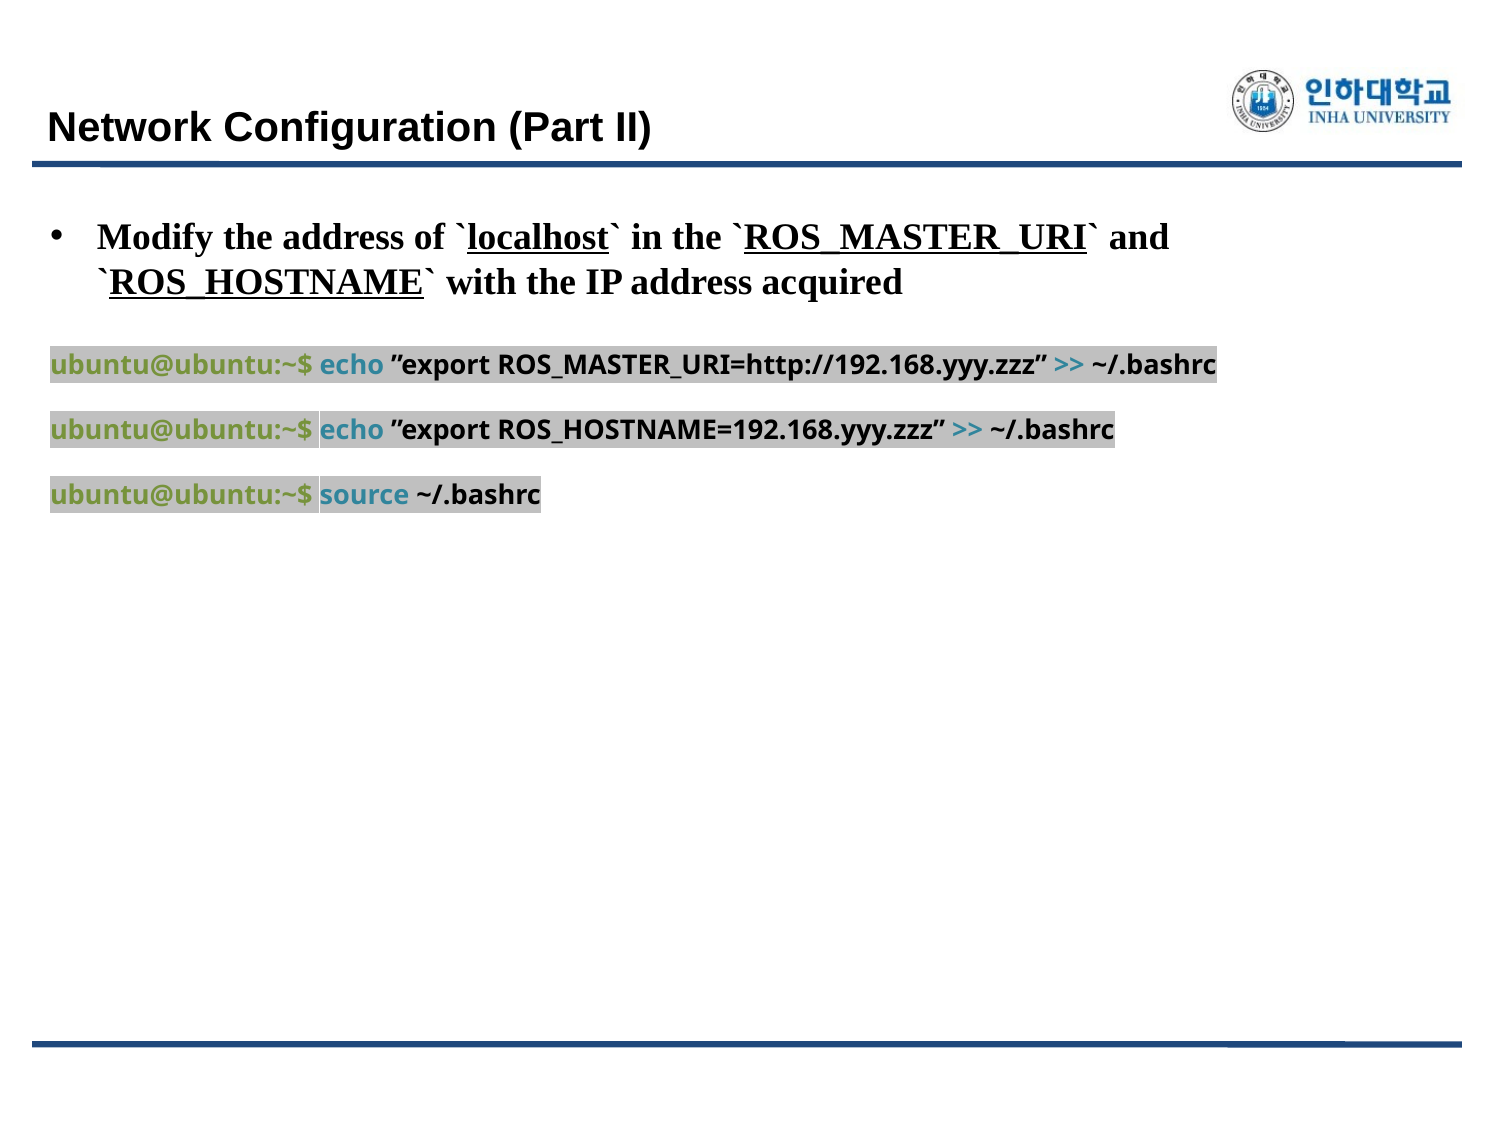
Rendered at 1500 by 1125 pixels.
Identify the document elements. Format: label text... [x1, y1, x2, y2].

picture [1226, 67, 1465, 135]
text_box Modify the address of `localhost` in the `ROS_MASTER_URI` and `ROS_HOSTNAME` with the IP address acquired ubuntu@ubuntu:~$ echo ”export ROS_MASTER_URI=http://192.168.yyy.zzz” >> ~/.bashrc ubuntu@ubuntu:~$ echo ”export ROS_HOSTNAME=192.168.yyy.zzz” >> ~/.bashrc ubuntu@ubuntu:~$ source ~/.bashrc [49, 212, 1488, 804]
text_box Network Configuration (Part II) [47, 99, 1238, 151]
